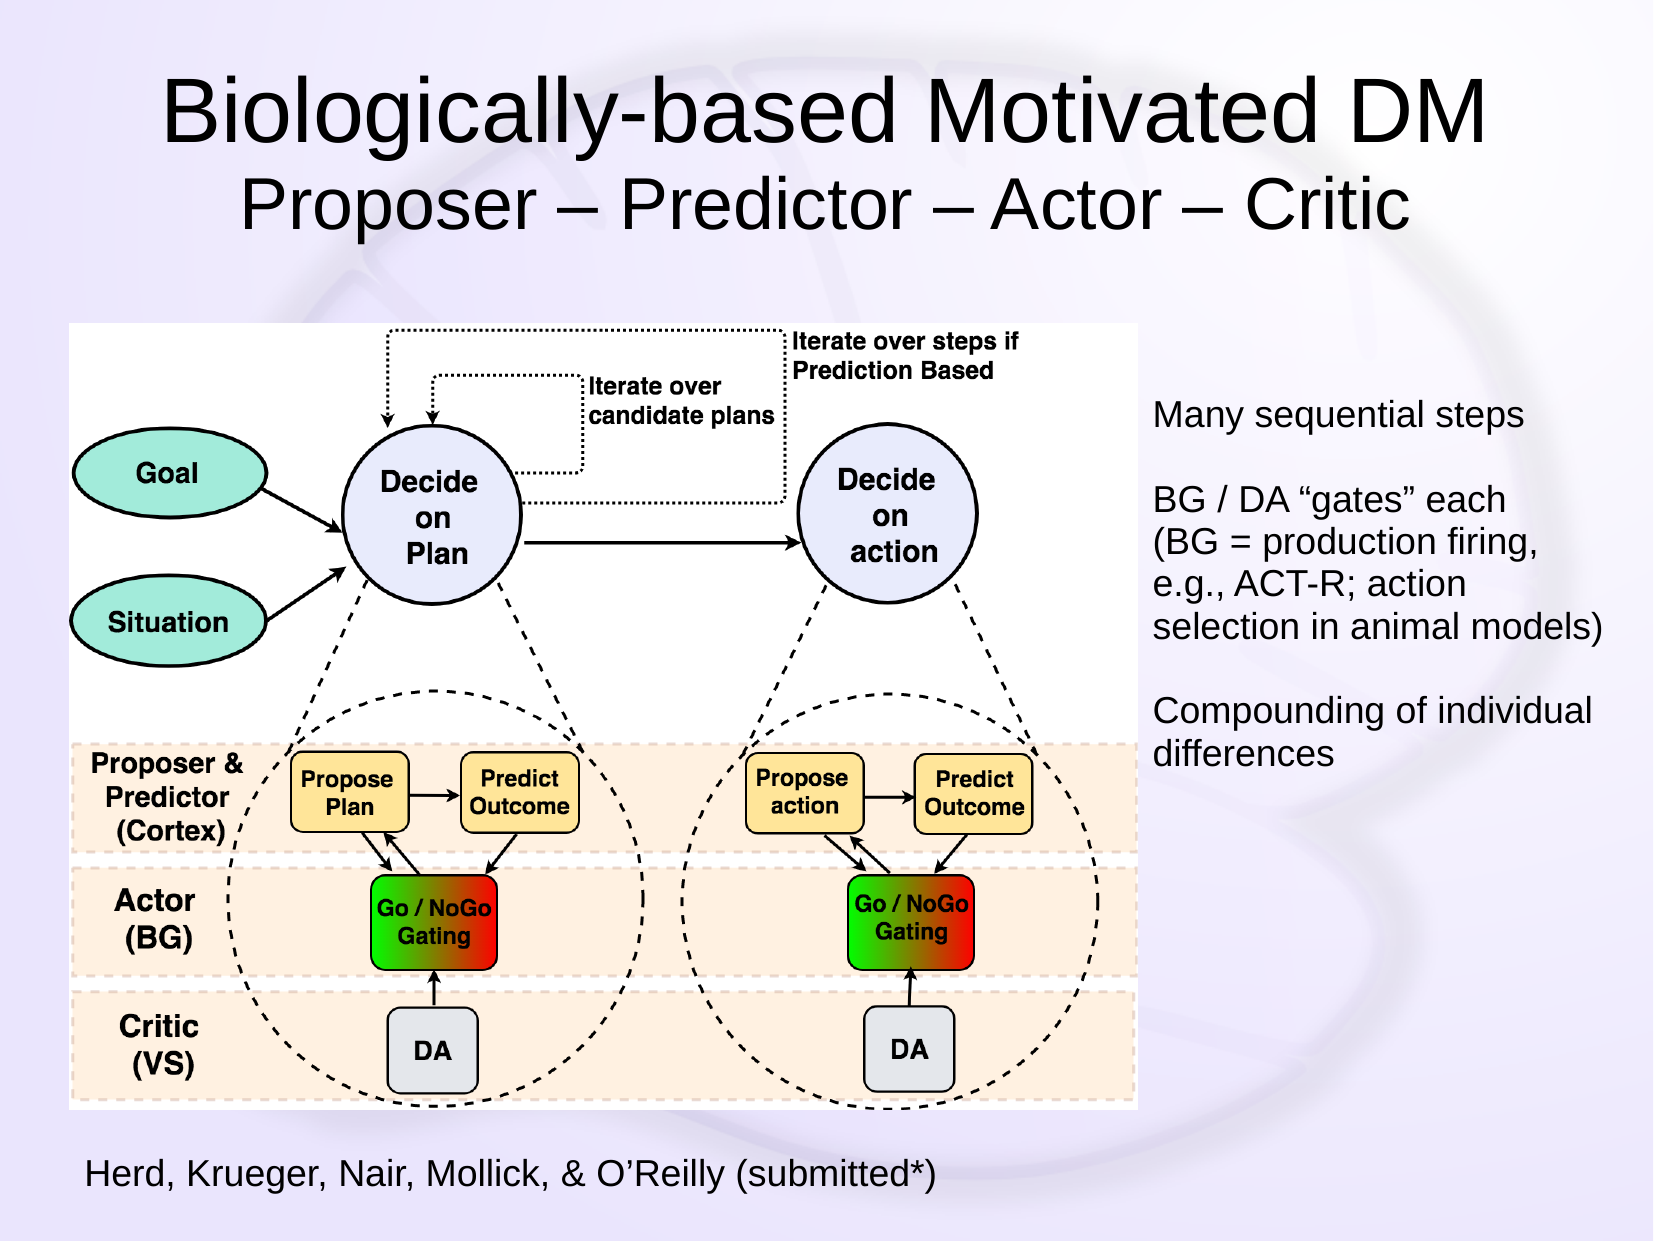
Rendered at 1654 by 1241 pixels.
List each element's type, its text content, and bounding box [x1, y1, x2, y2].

title Biologically-based Motivated DM Proposer – Predictor – Actor – Critic [82, 49, 1571, 257]
text_box Many sequential steps BG / DA “gates” each (BG = production firing, e.g., ACT-R; action selection in animal models) Compounding of individual differences [1143, 386, 1637, 782]
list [69, 323, 1139, 1111]
picture [0, 0, 1654, 1241]
text_box Herd, Krueger, Nair, Mollick, & O’Reilly (submitted*) [69, 1145, 1452, 1203]
